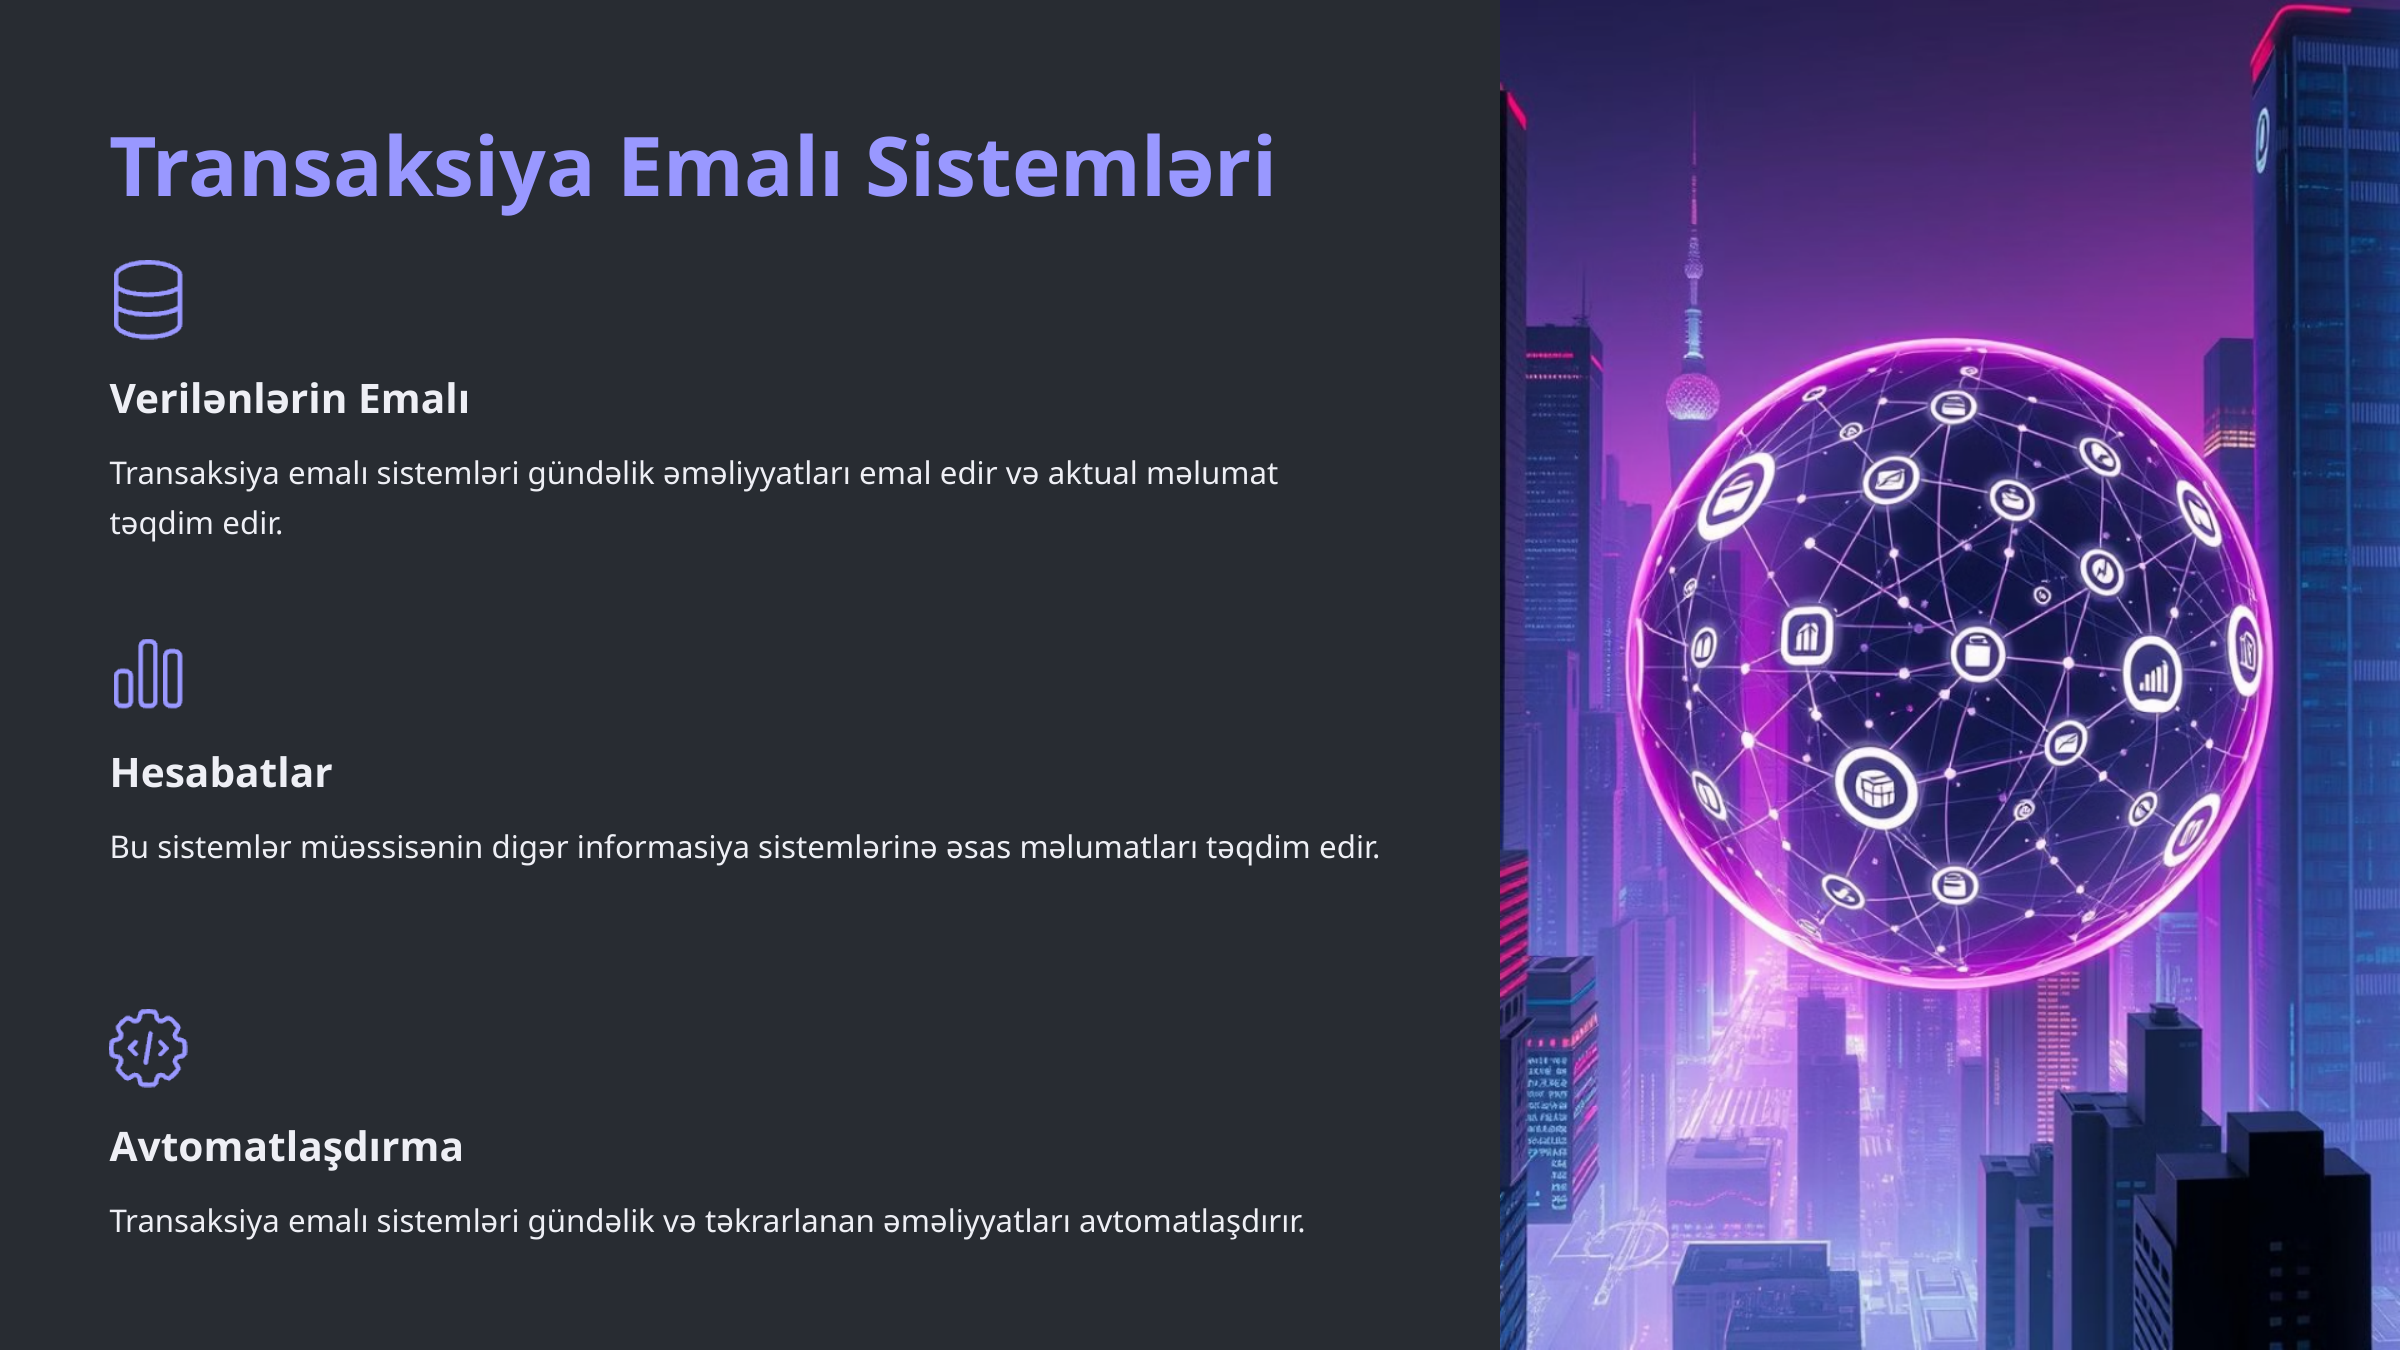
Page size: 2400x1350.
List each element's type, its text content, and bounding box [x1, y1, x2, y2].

picture [109, 260, 188, 340]
text_box Transaksiya emalı sistemləri gündəlik və təkrarlanan əməliyyatları avtomatlaşdırır. [109, 1188, 1391, 1240]
text_box Hesabatlar [109, 744, 522, 796]
text_box Transaksiya emalı sistemləri gündəlik əməliyyatları emal edir və aktual məlumat təqdim edir. [109, 440, 1391, 541]
text_box Bu sistemlər müəssisənin digər informasiya sistemlərinə əsas məlumatları təqdim edir. [109, 814, 1391, 916]
text_box Transaksiya Emalı Sistemləri [109, 110, 1153, 214]
picture [1499, 0, 2400, 1350]
picture [109, 634, 188, 714]
text_box Avtomatlaşdırma [109, 1118, 522, 1171]
picture [109, 1008, 188, 1088]
text_box Verilənlərin Emalı [109, 370, 522, 422]
